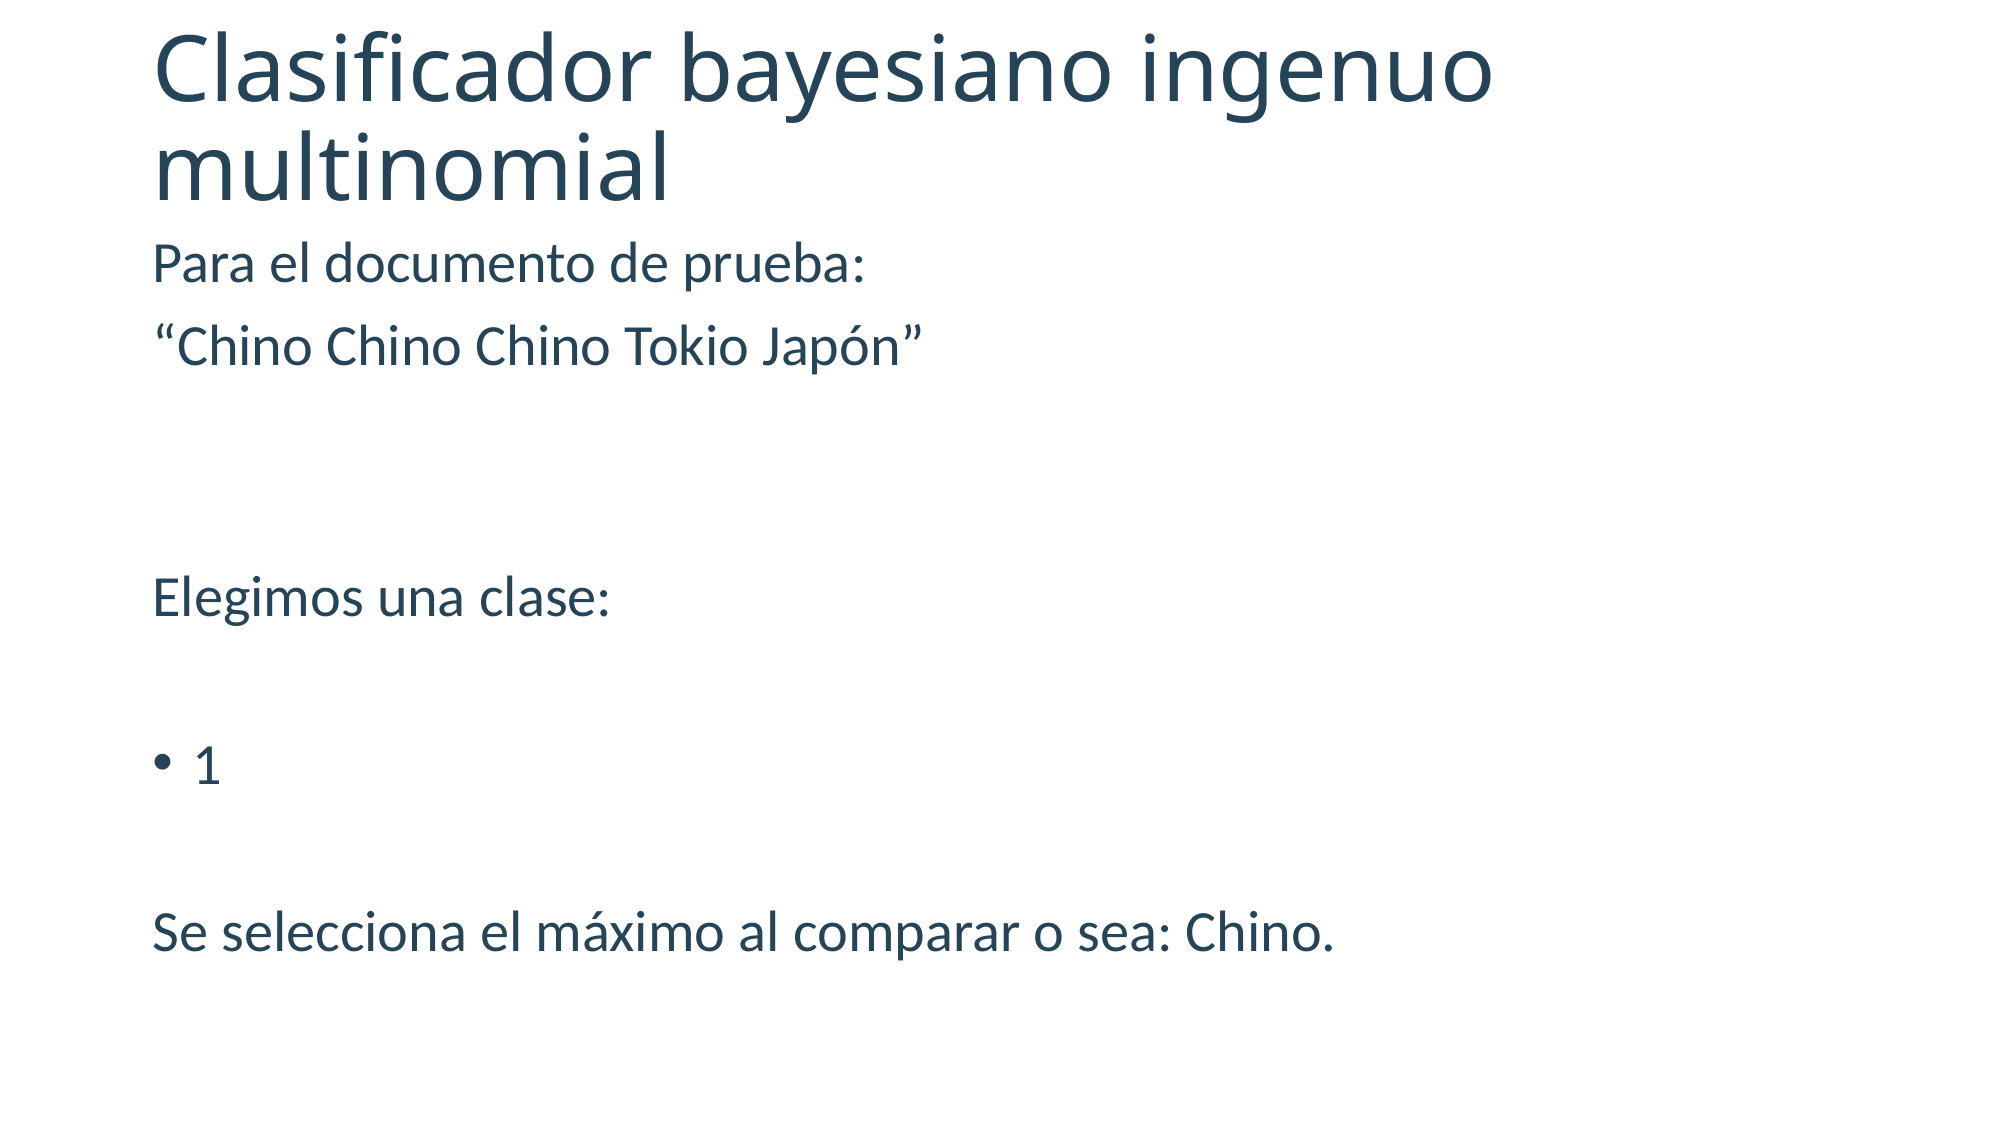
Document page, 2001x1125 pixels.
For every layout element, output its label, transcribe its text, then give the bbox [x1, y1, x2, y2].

title Clasificador bayesiano ingenuo multinomial [137, 59, 1863, 182]
